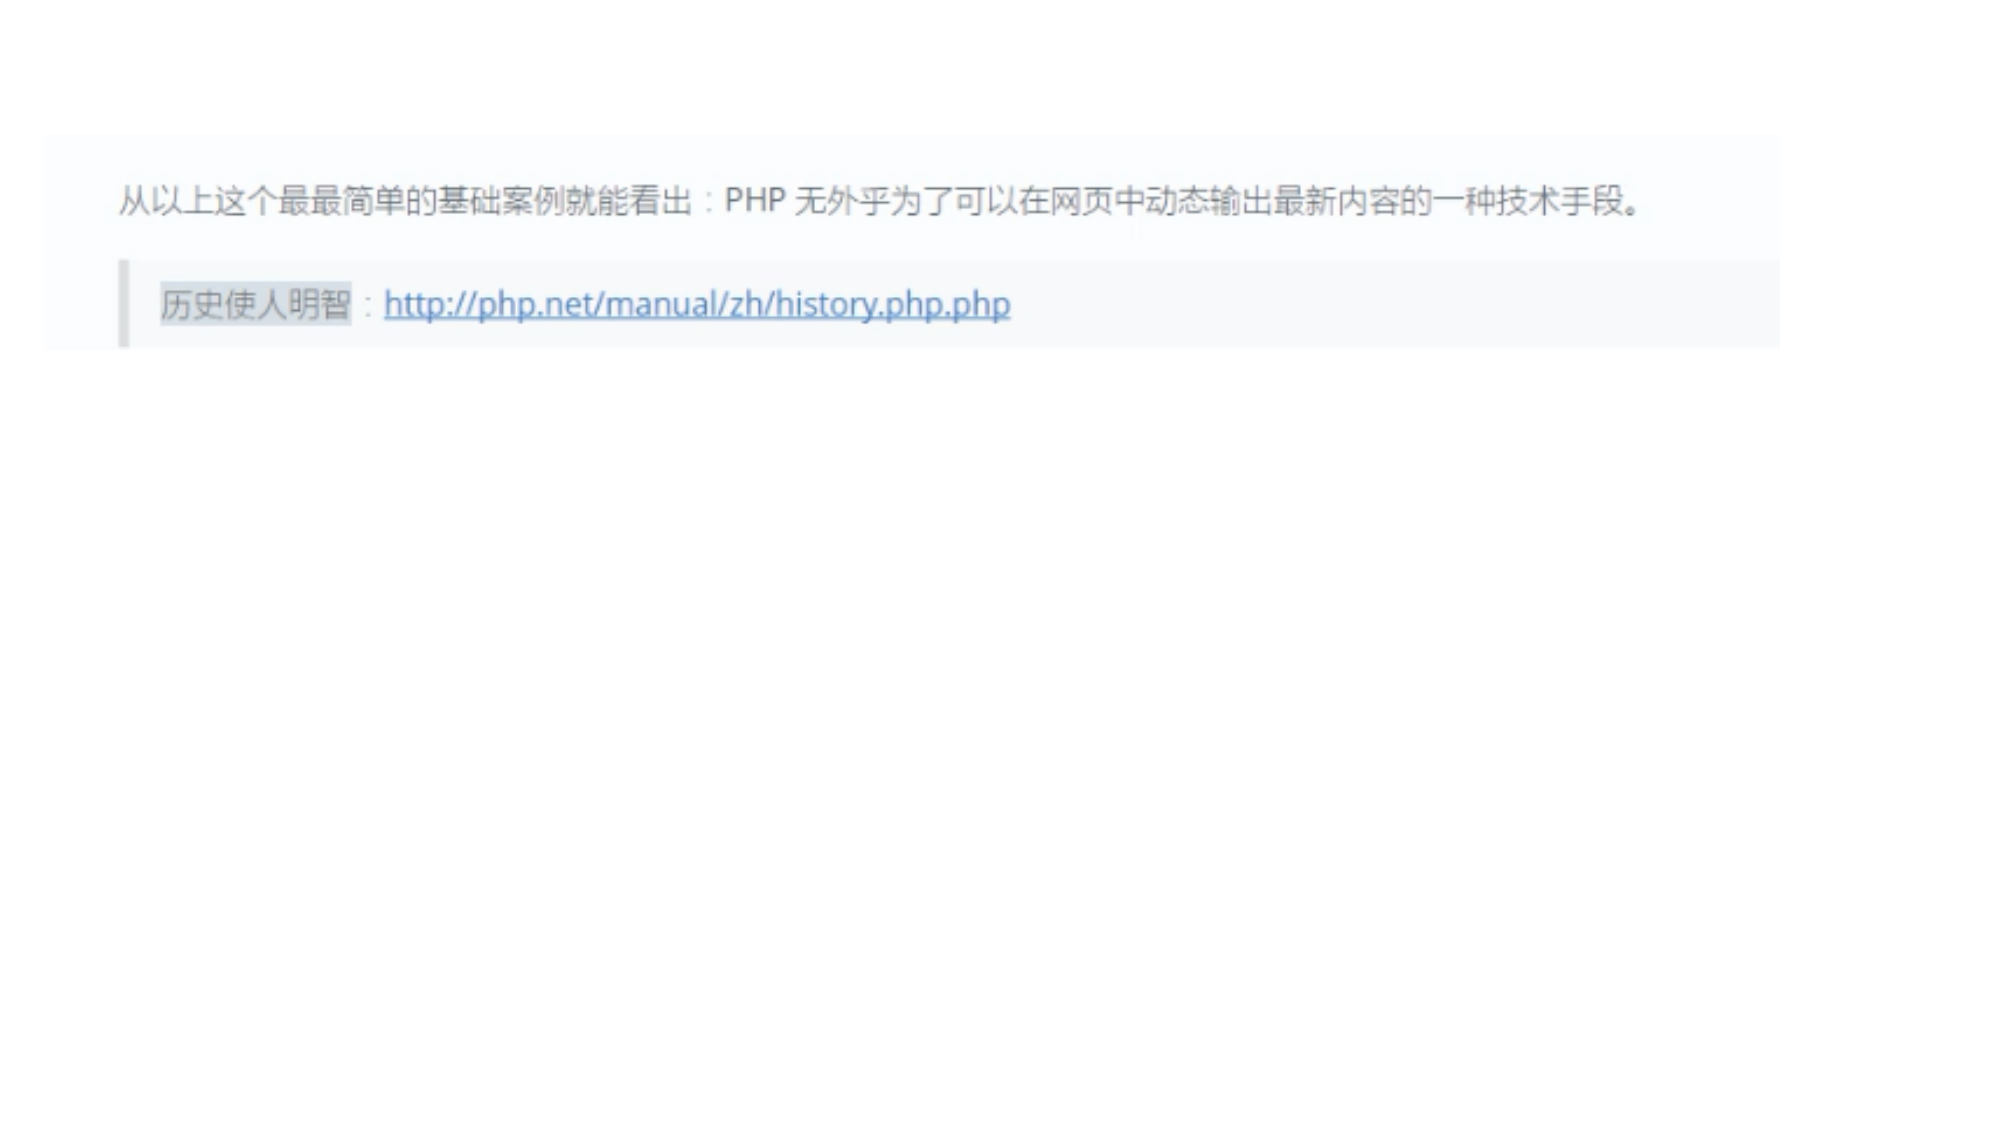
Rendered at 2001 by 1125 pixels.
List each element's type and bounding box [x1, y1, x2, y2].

picture [44, 134, 1780, 350]
